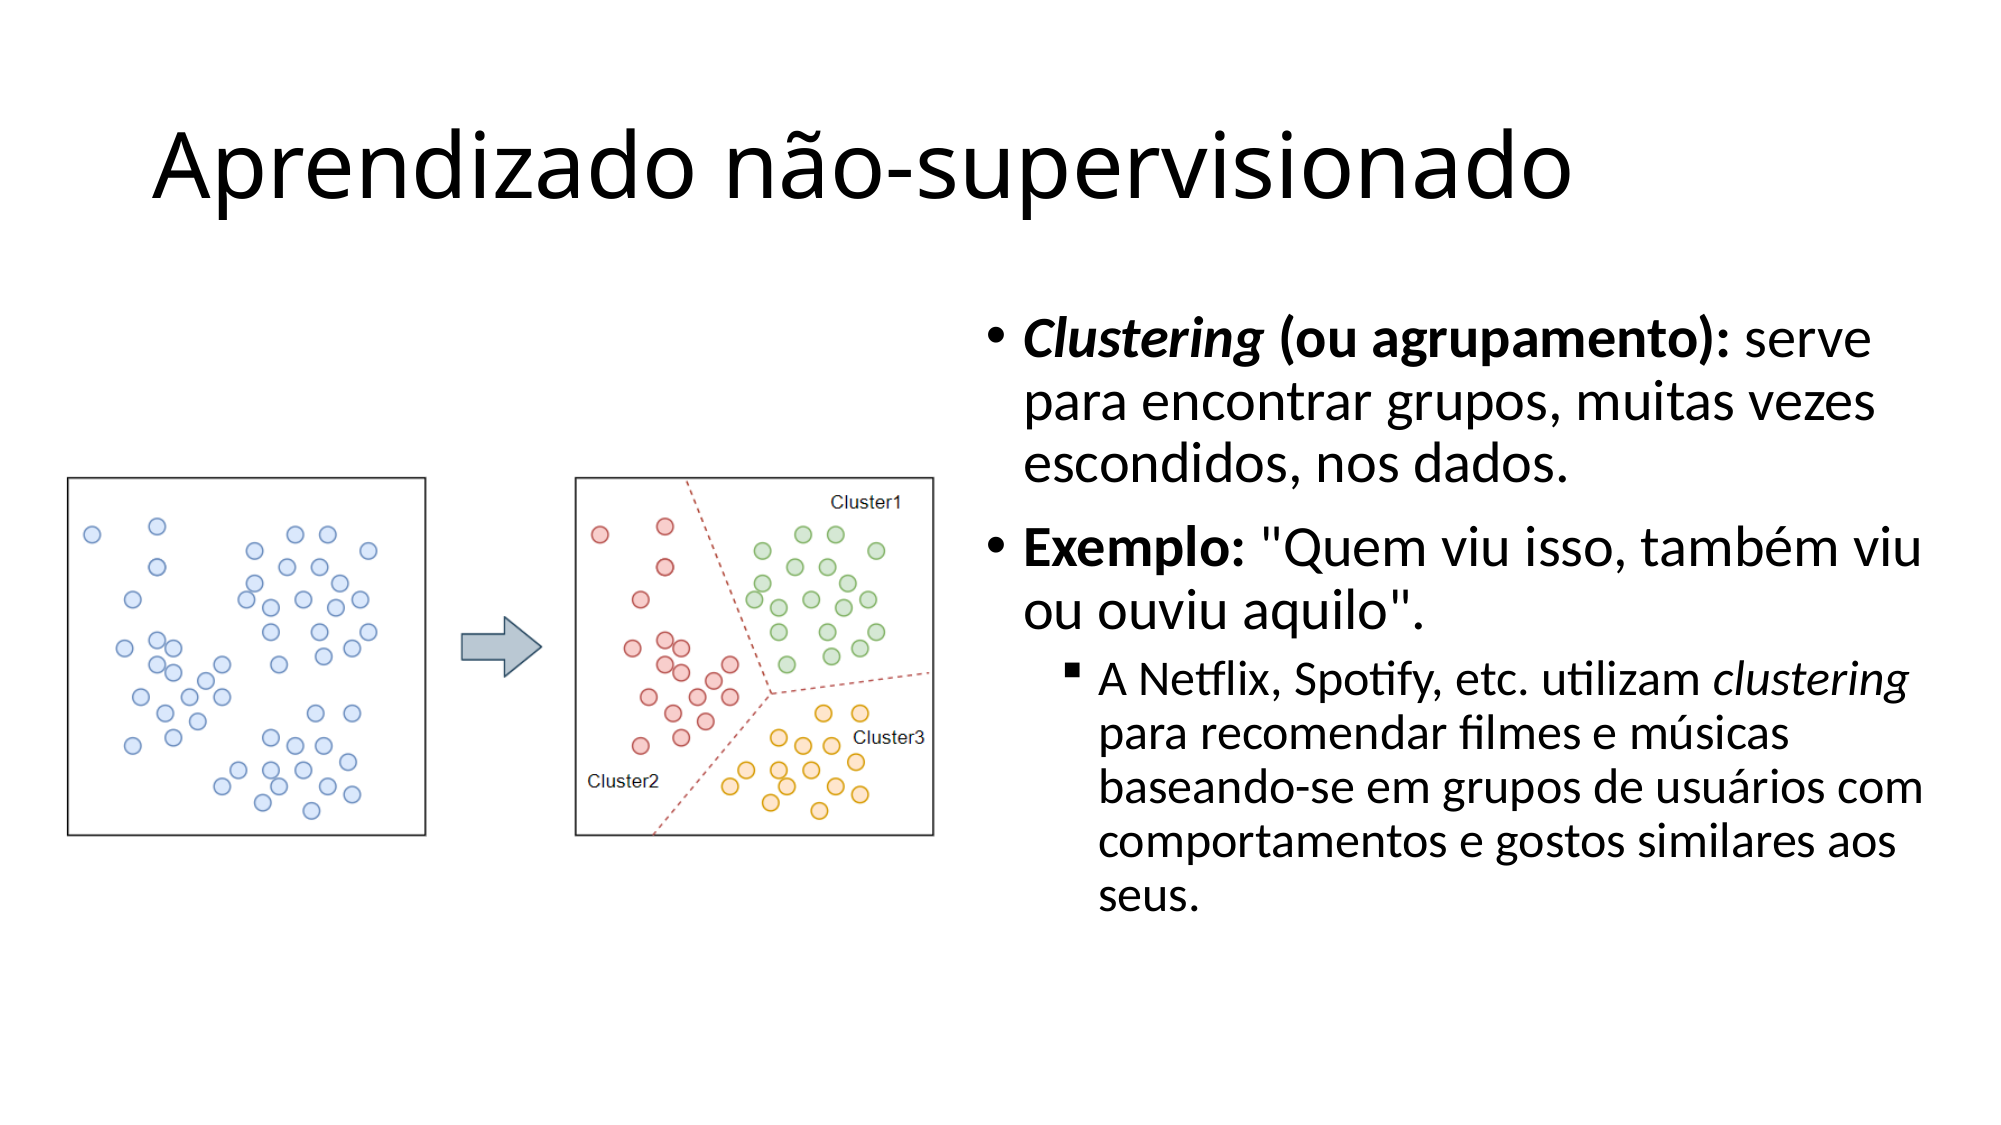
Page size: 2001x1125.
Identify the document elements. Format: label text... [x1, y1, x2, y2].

title Aprendizado não-supervisionado [137, 59, 1863, 278]
list Clustering (ou agrupamento): serve para encontrar grupos, muitas vezes escondidos, nos dados. Exemplo: "Quem viu isso, também viu ou ouviu aquilo". A Netflix, Spotify, etc. utilizam clustering para recomendar filmes e músicas baseando-se em grupos de usuários com comportamentos e gostos similares aos seus. [970, 299, 1978, 1125]
picture [65, 468, 938, 840]
